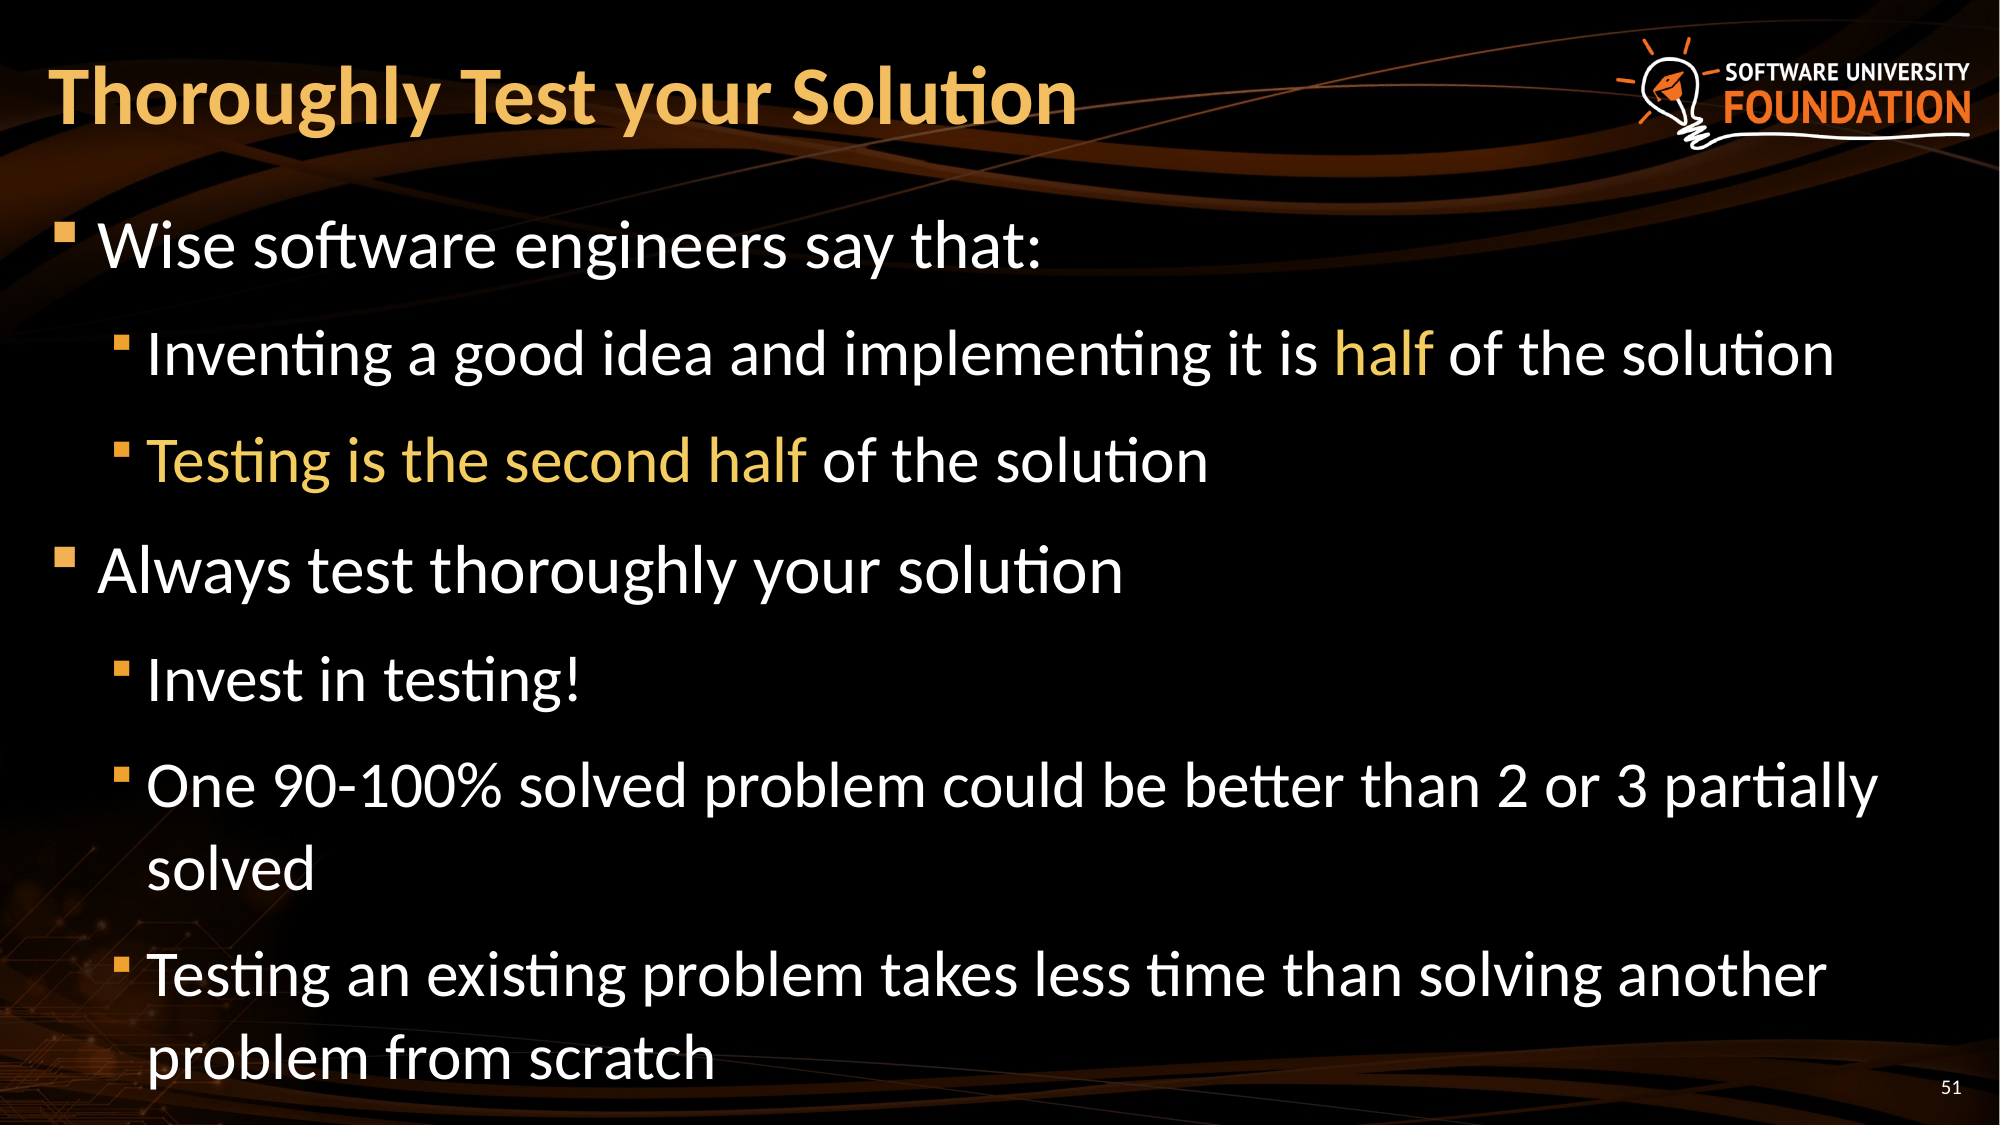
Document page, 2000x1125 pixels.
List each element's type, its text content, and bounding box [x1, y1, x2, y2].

picture [0, 0, 2000, 1125]
title Thoroughly Test your Solution [30, 6, 1602, 189]
list Wise software engineers say that: Inventing a good idea and implementing it is half of the solution Testing is the second half of the solution Always test thoroughly your solution Invest in testing! One 90-100% solved problem could be better than 2 or 3 partially solved Testing an existing problem takes less time than solving another problem from scratch [31, 188, 1968, 1103]
